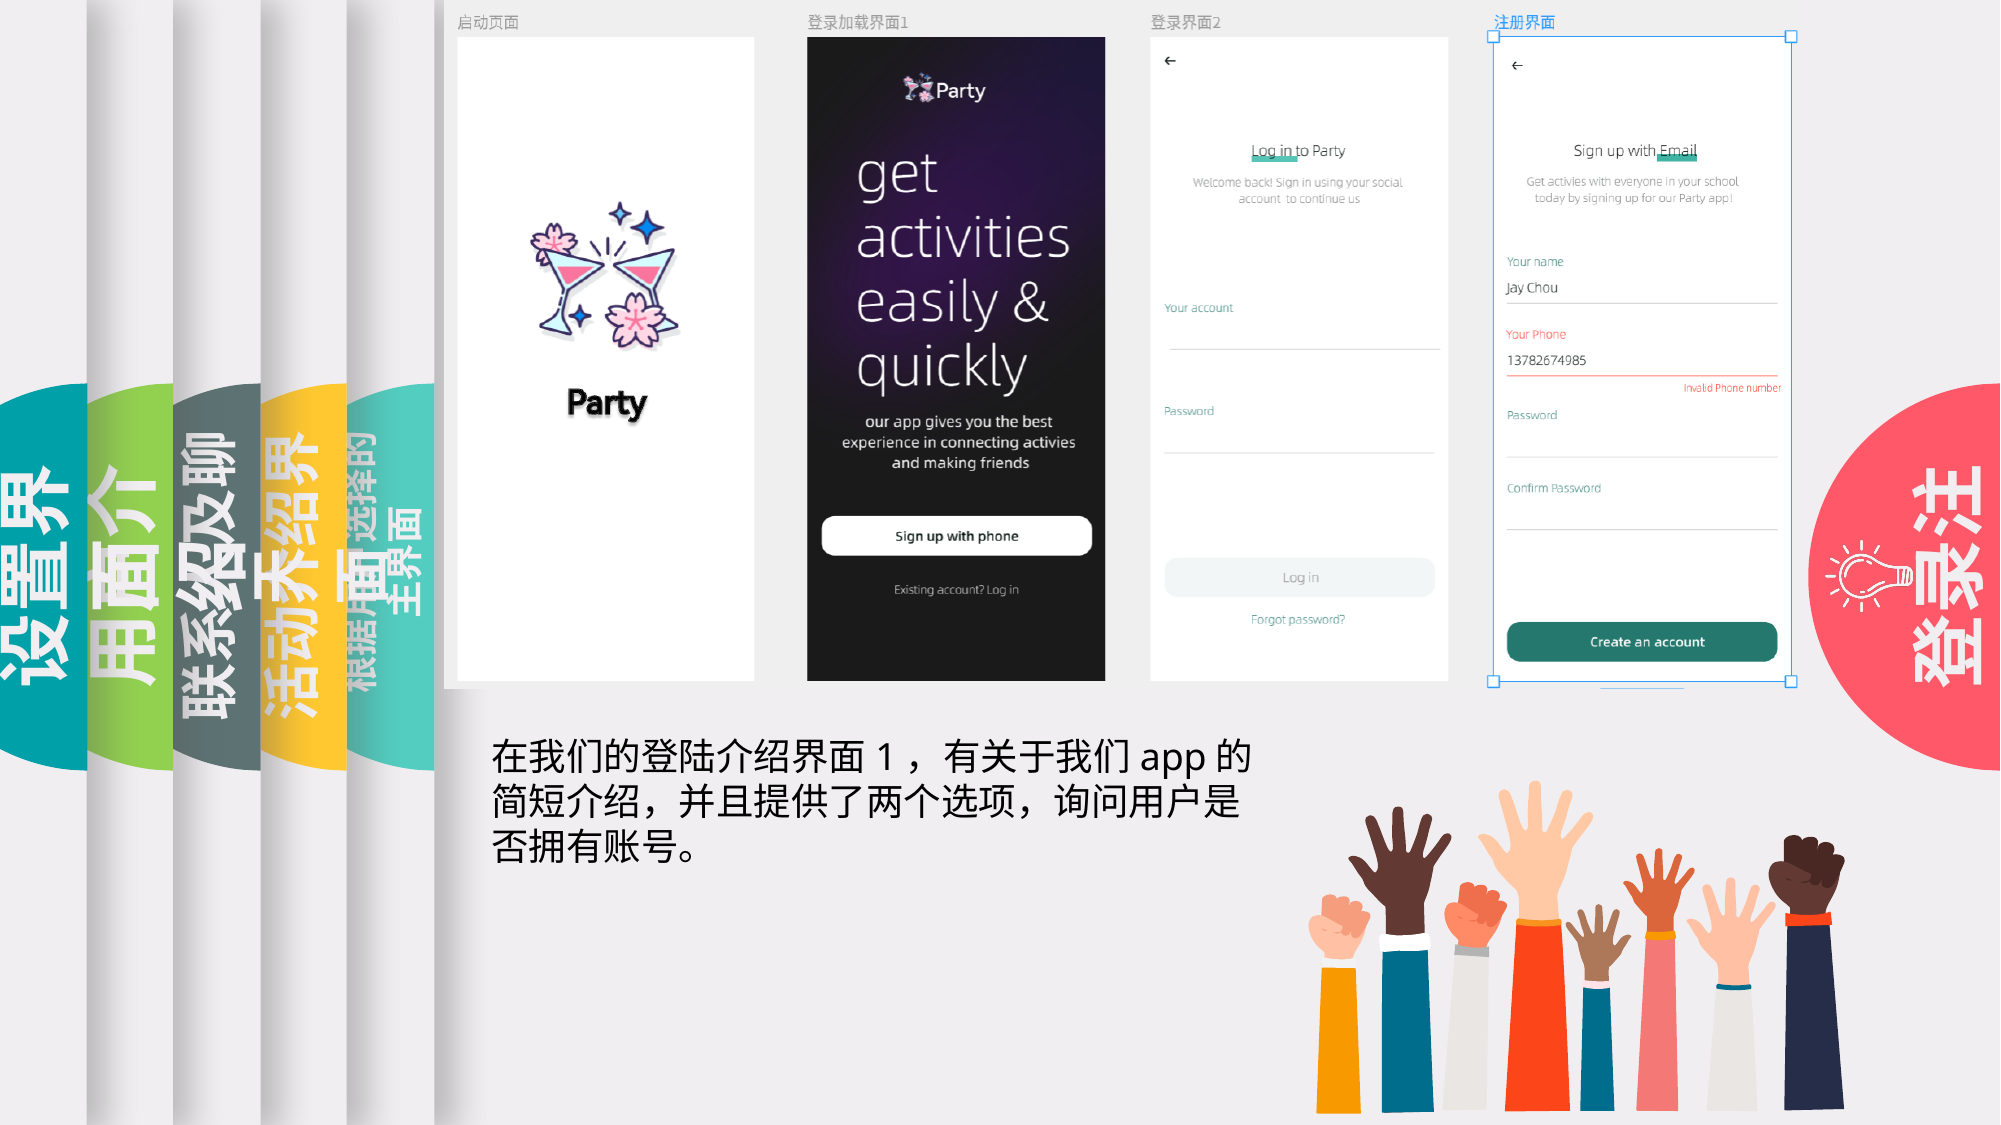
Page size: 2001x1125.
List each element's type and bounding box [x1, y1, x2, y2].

text_box [435, 0, 2000, 1125]
picture [444, 0, 1801, 689]
text_box [0, 0, 88, 1125]
text_box [261, 0, 347, 1125]
text_box [1307, 780, 1845, 1114]
text_box [173, 0, 261, 1125]
text_box [347, 0, 435, 1125]
text_box [88, 0, 173, 1125]
